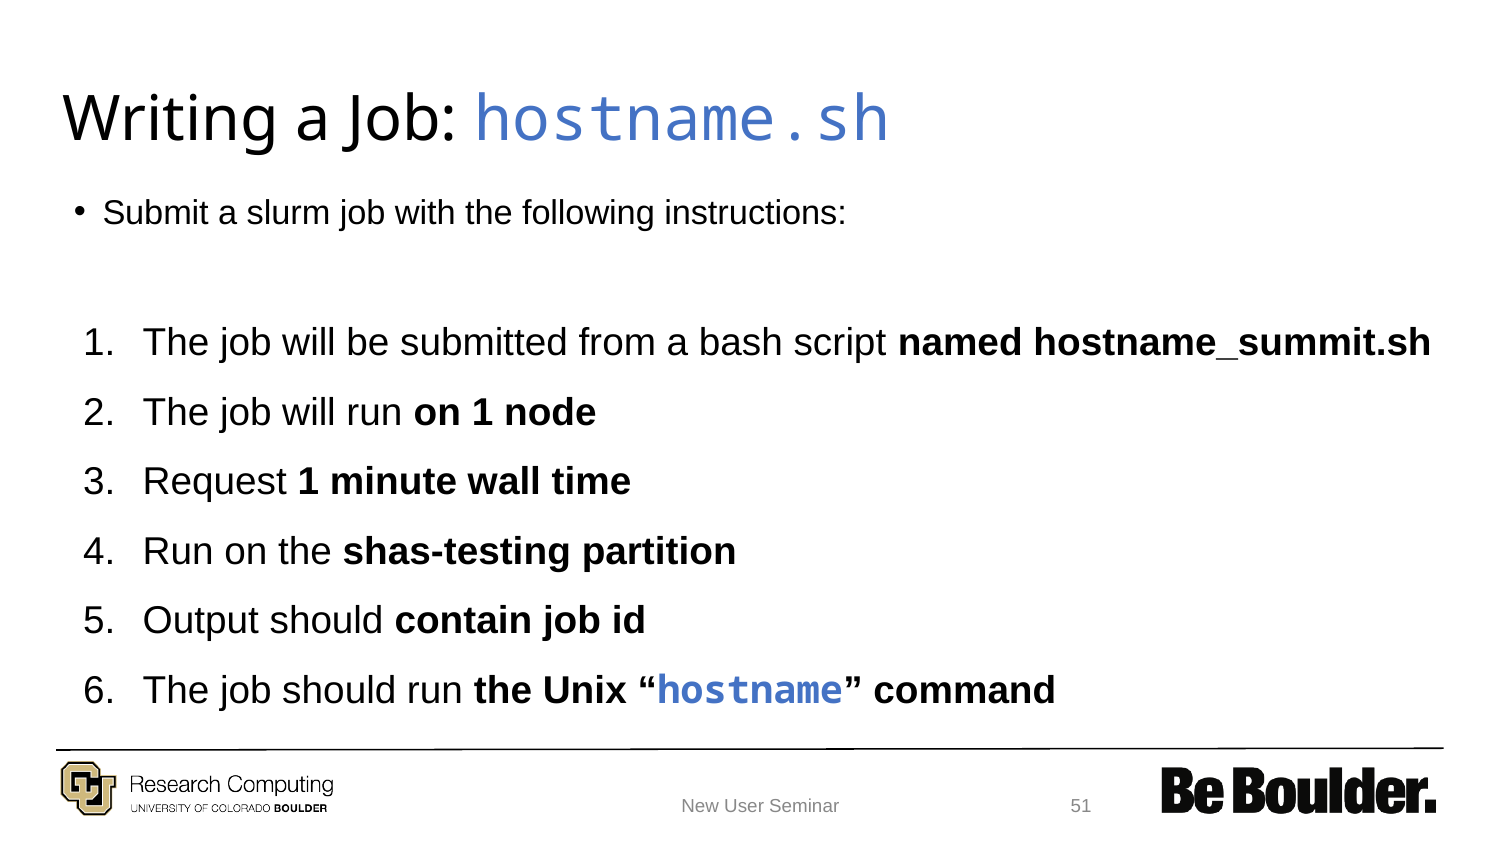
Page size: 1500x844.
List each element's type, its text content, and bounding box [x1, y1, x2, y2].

title Writing a Job: hostname.sh [51, 72, 1449, 167]
list Submit a slurm job with the following instructions: The job will be submitted from a bash script named hostname_summit.sh The job will run on 1 node Request 1 minute wall time Run on the shas-testing partition Output should contain job id The job should run the Unix “hostname” command [51, 189, 1449, 750]
picture [60, 761, 333, 816]
footer New User Seminar [507, 782, 1014, 827]
slide_number ‹#› [1059, 782, 1144, 827]
picture [1143, 761, 1454, 816]
